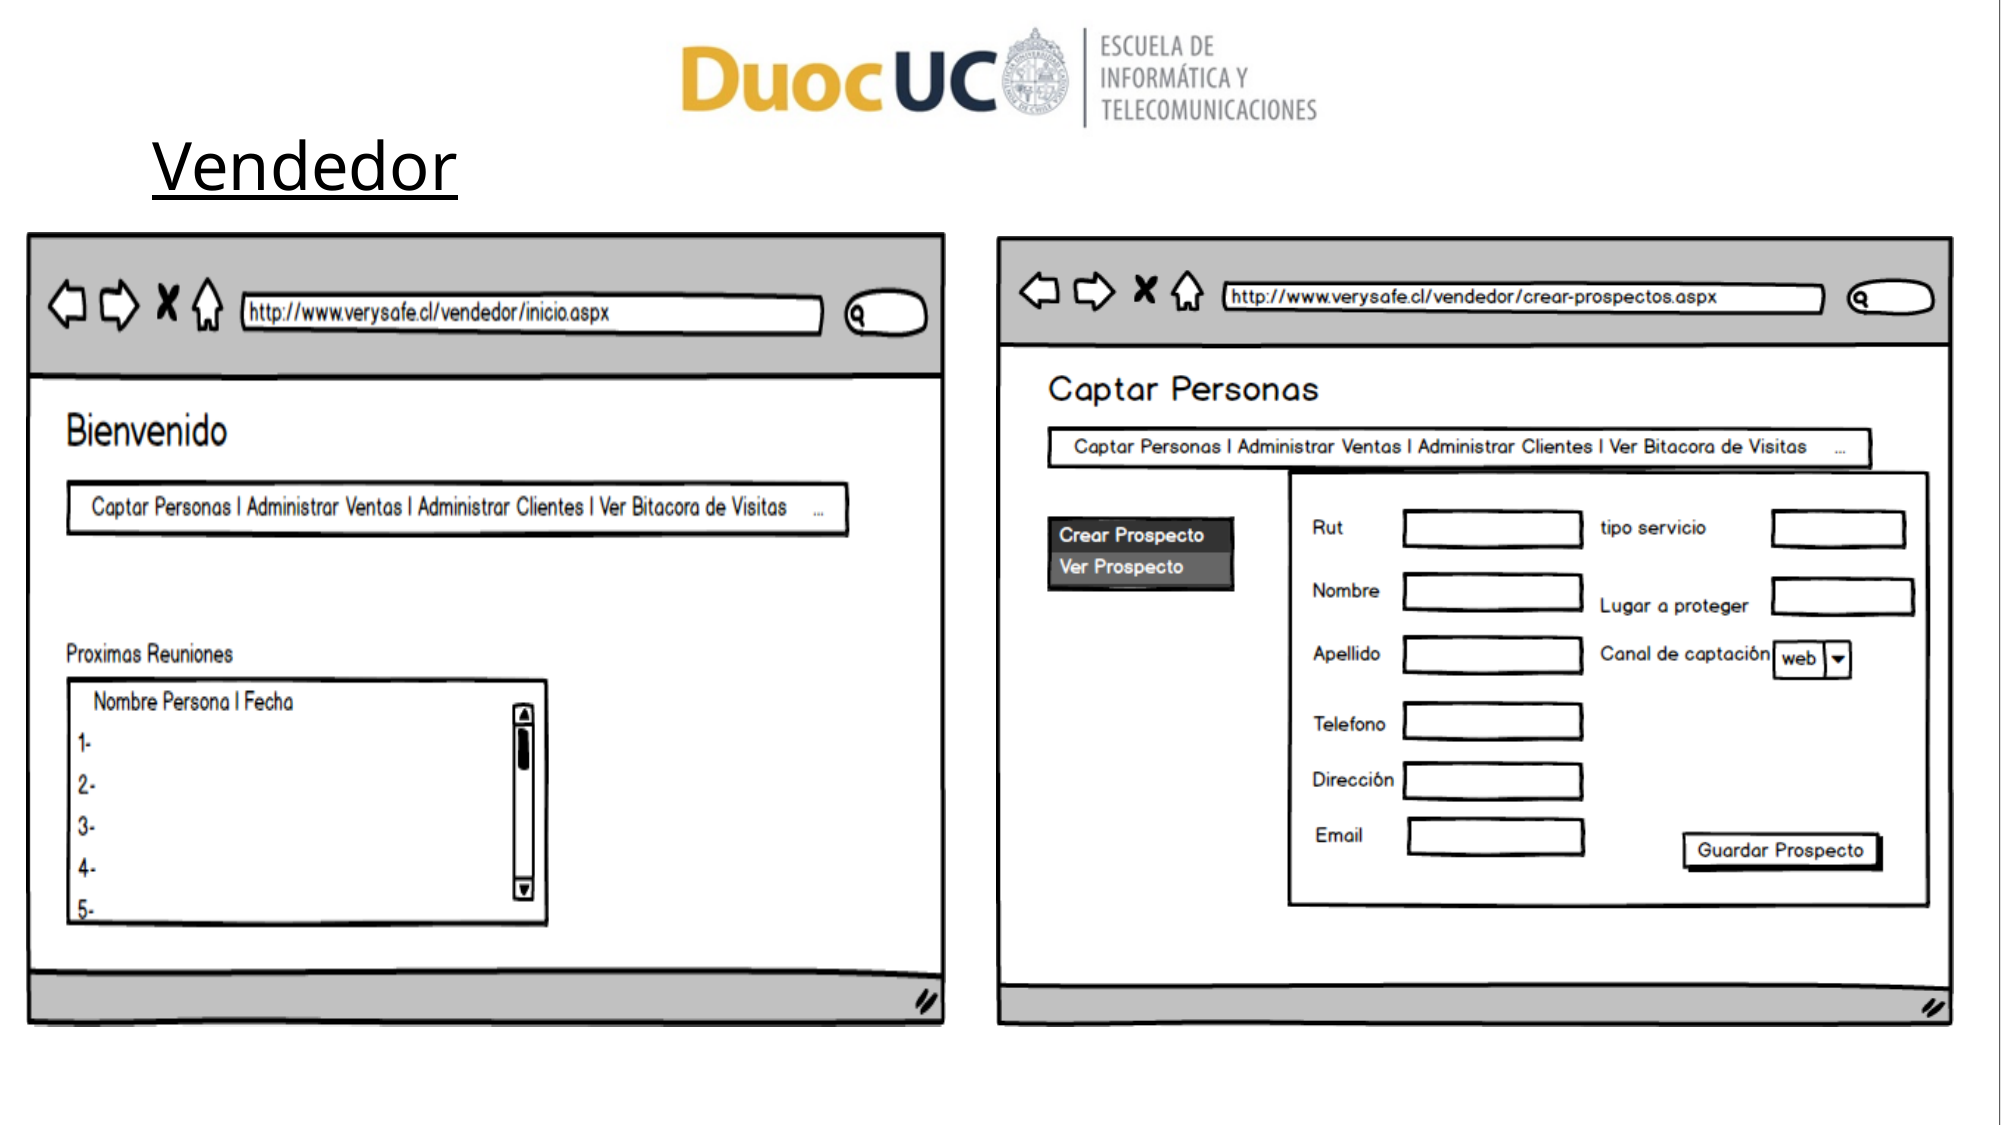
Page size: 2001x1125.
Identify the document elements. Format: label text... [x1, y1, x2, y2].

title Vendedor [137, 59, 1863, 278]
picture [0, 0, 2001, 1125]
